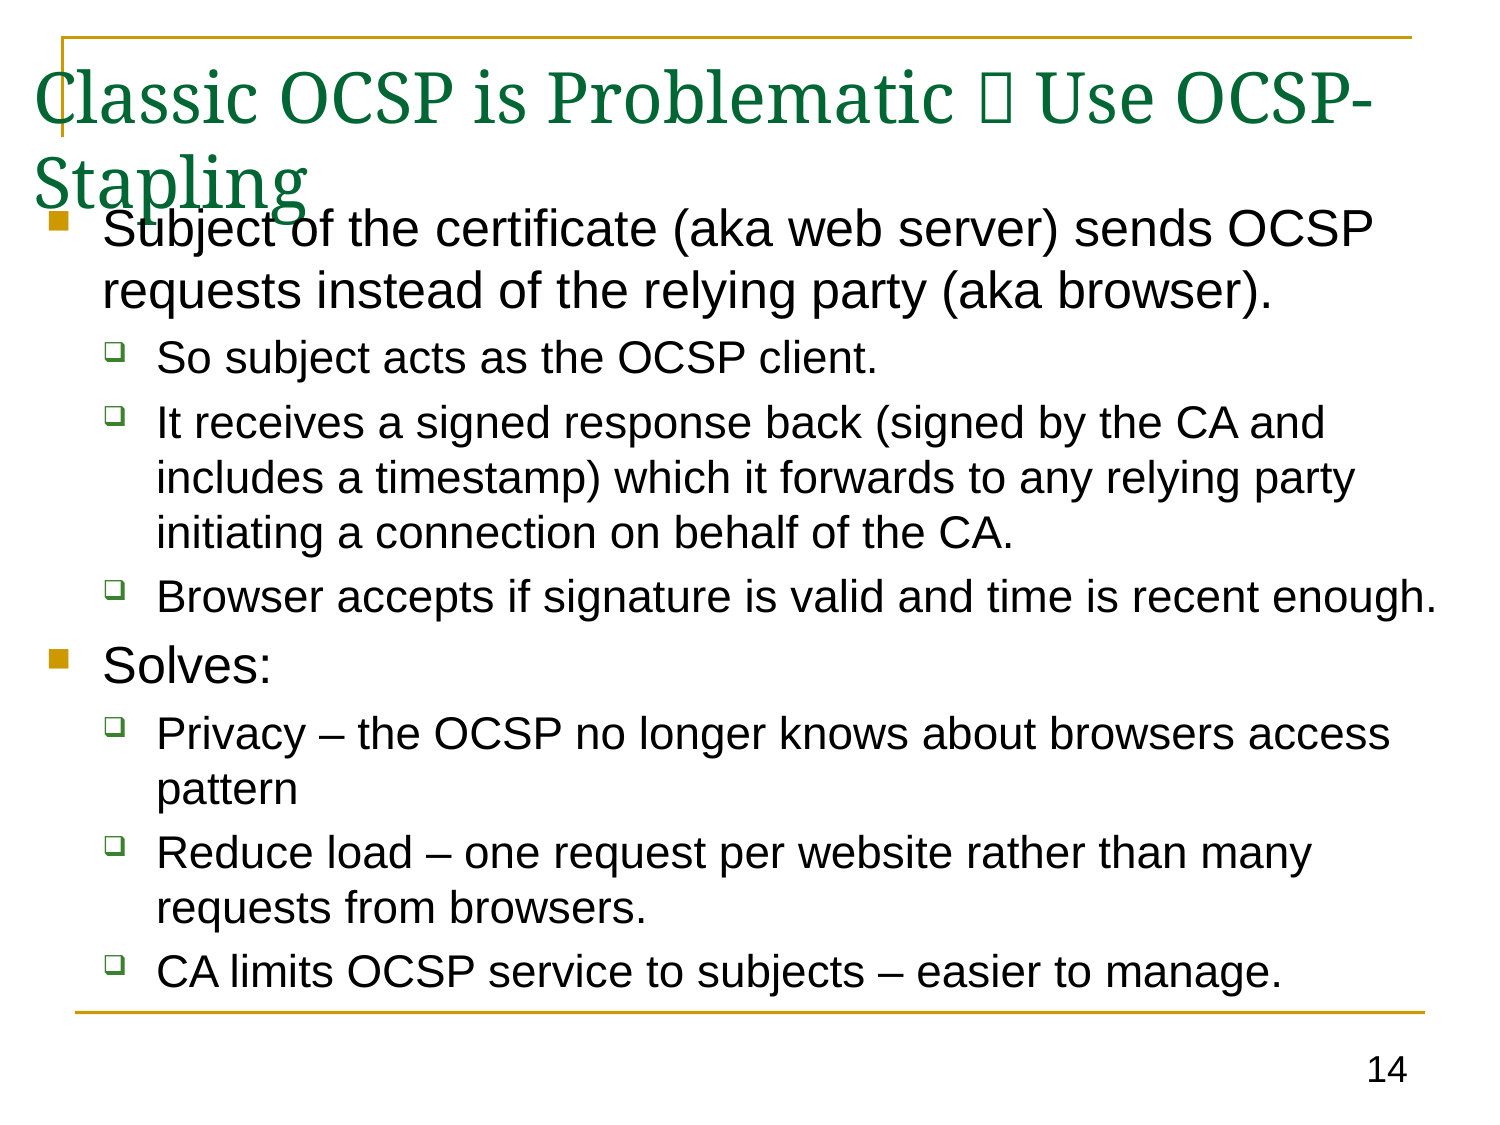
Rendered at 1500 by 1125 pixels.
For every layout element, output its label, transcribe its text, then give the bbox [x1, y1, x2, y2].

list Subject of the certificate (aka web server) sends OCSP requests instead of the relying party (aka browser). So subject acts as the OCSP client. It receives a signed response back (signed by the CA and includes a timestamp) which it forwards to any relying party initiating a connection on behalf of the CA. Browser accepts if signature is valid and time is recent enough. Solves: Privacy – the OCSP no longer knows about browsers access pattern Reduce load – one request per website rather than many requests from browsers. CA limits OCSP service to subjects – easier to manage. [31, 186, 1473, 1006]
text_box 14 [1351, 1023, 1424, 1098]
title Classic OCSP is Problematic  Use OCSP-Stapling [18, 45, 1500, 174]
